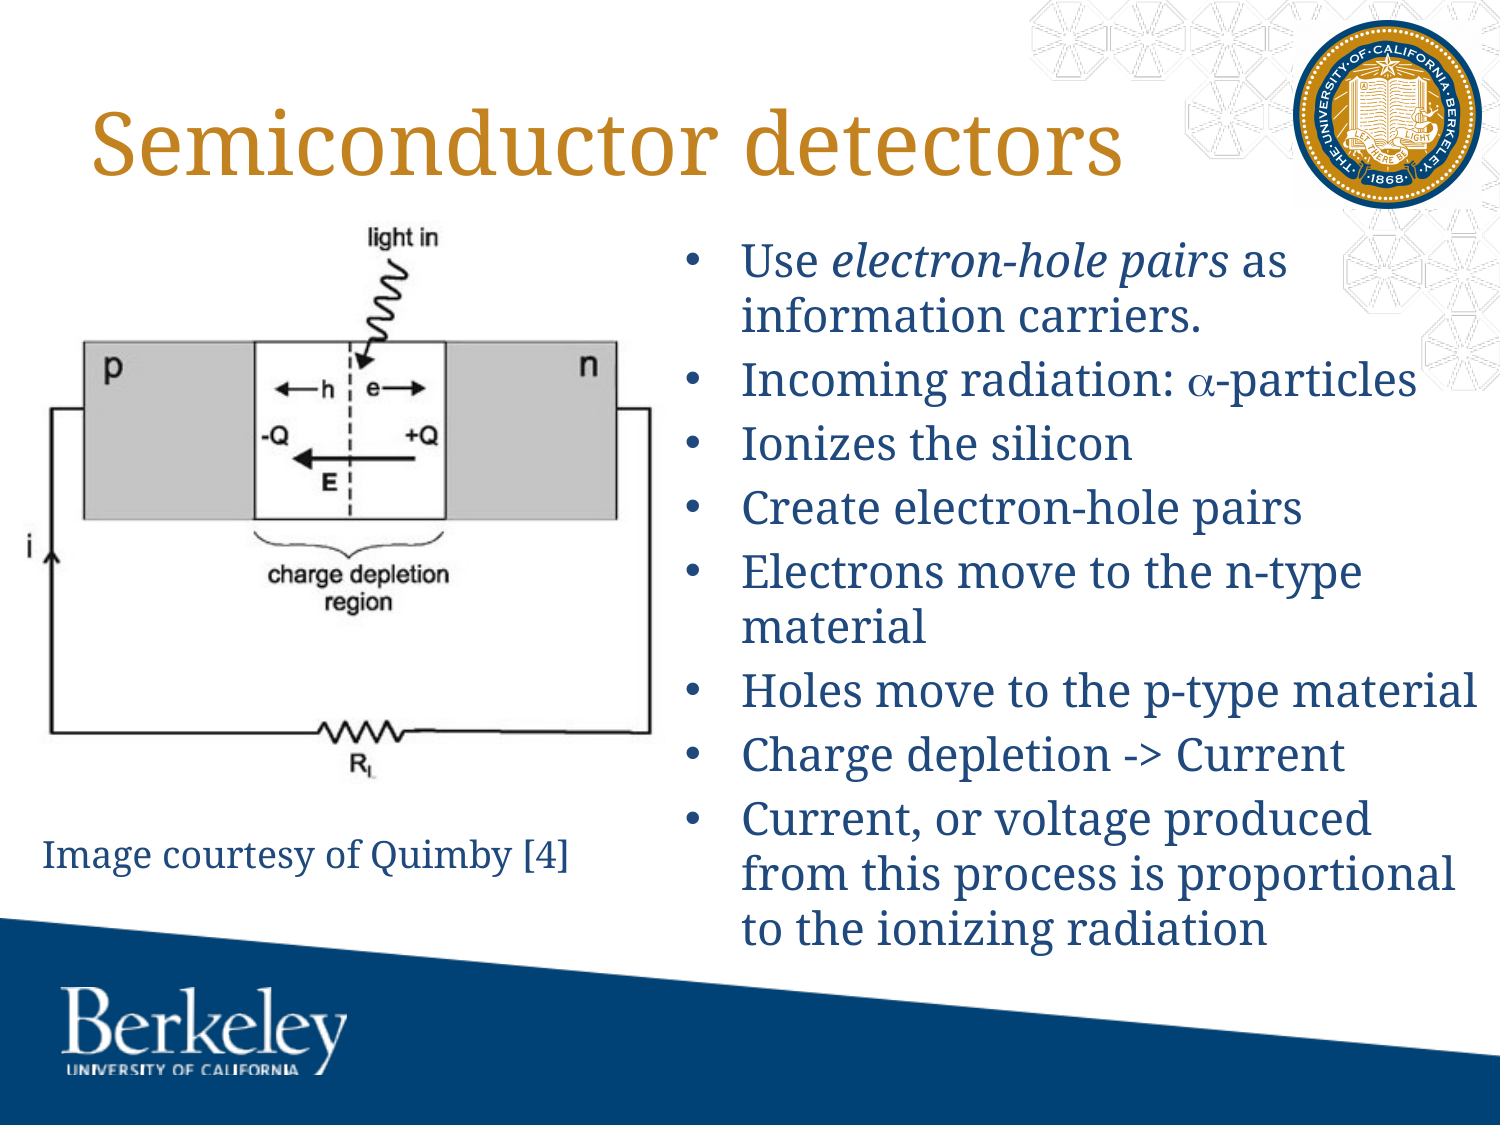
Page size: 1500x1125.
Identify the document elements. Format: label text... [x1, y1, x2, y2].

picture [1293, 20, 1482, 209]
title Semiconductor detectors [75, 46, 1349, 223]
picture [10, 207, 671, 785]
text_box Image courtesy of Quimby [4] [27, 823, 610, 972]
list Use electron-hole pairs as information carriers. Incoming radiation: -particles Ionizes the silicon Create electron-hole pairs Electrons move to the n-type material Holes move to the p-type material Charge depletion -> Current Current, or voltage produced from this process is proportional to the ionizing radiation [669, 223, 1500, 990]
